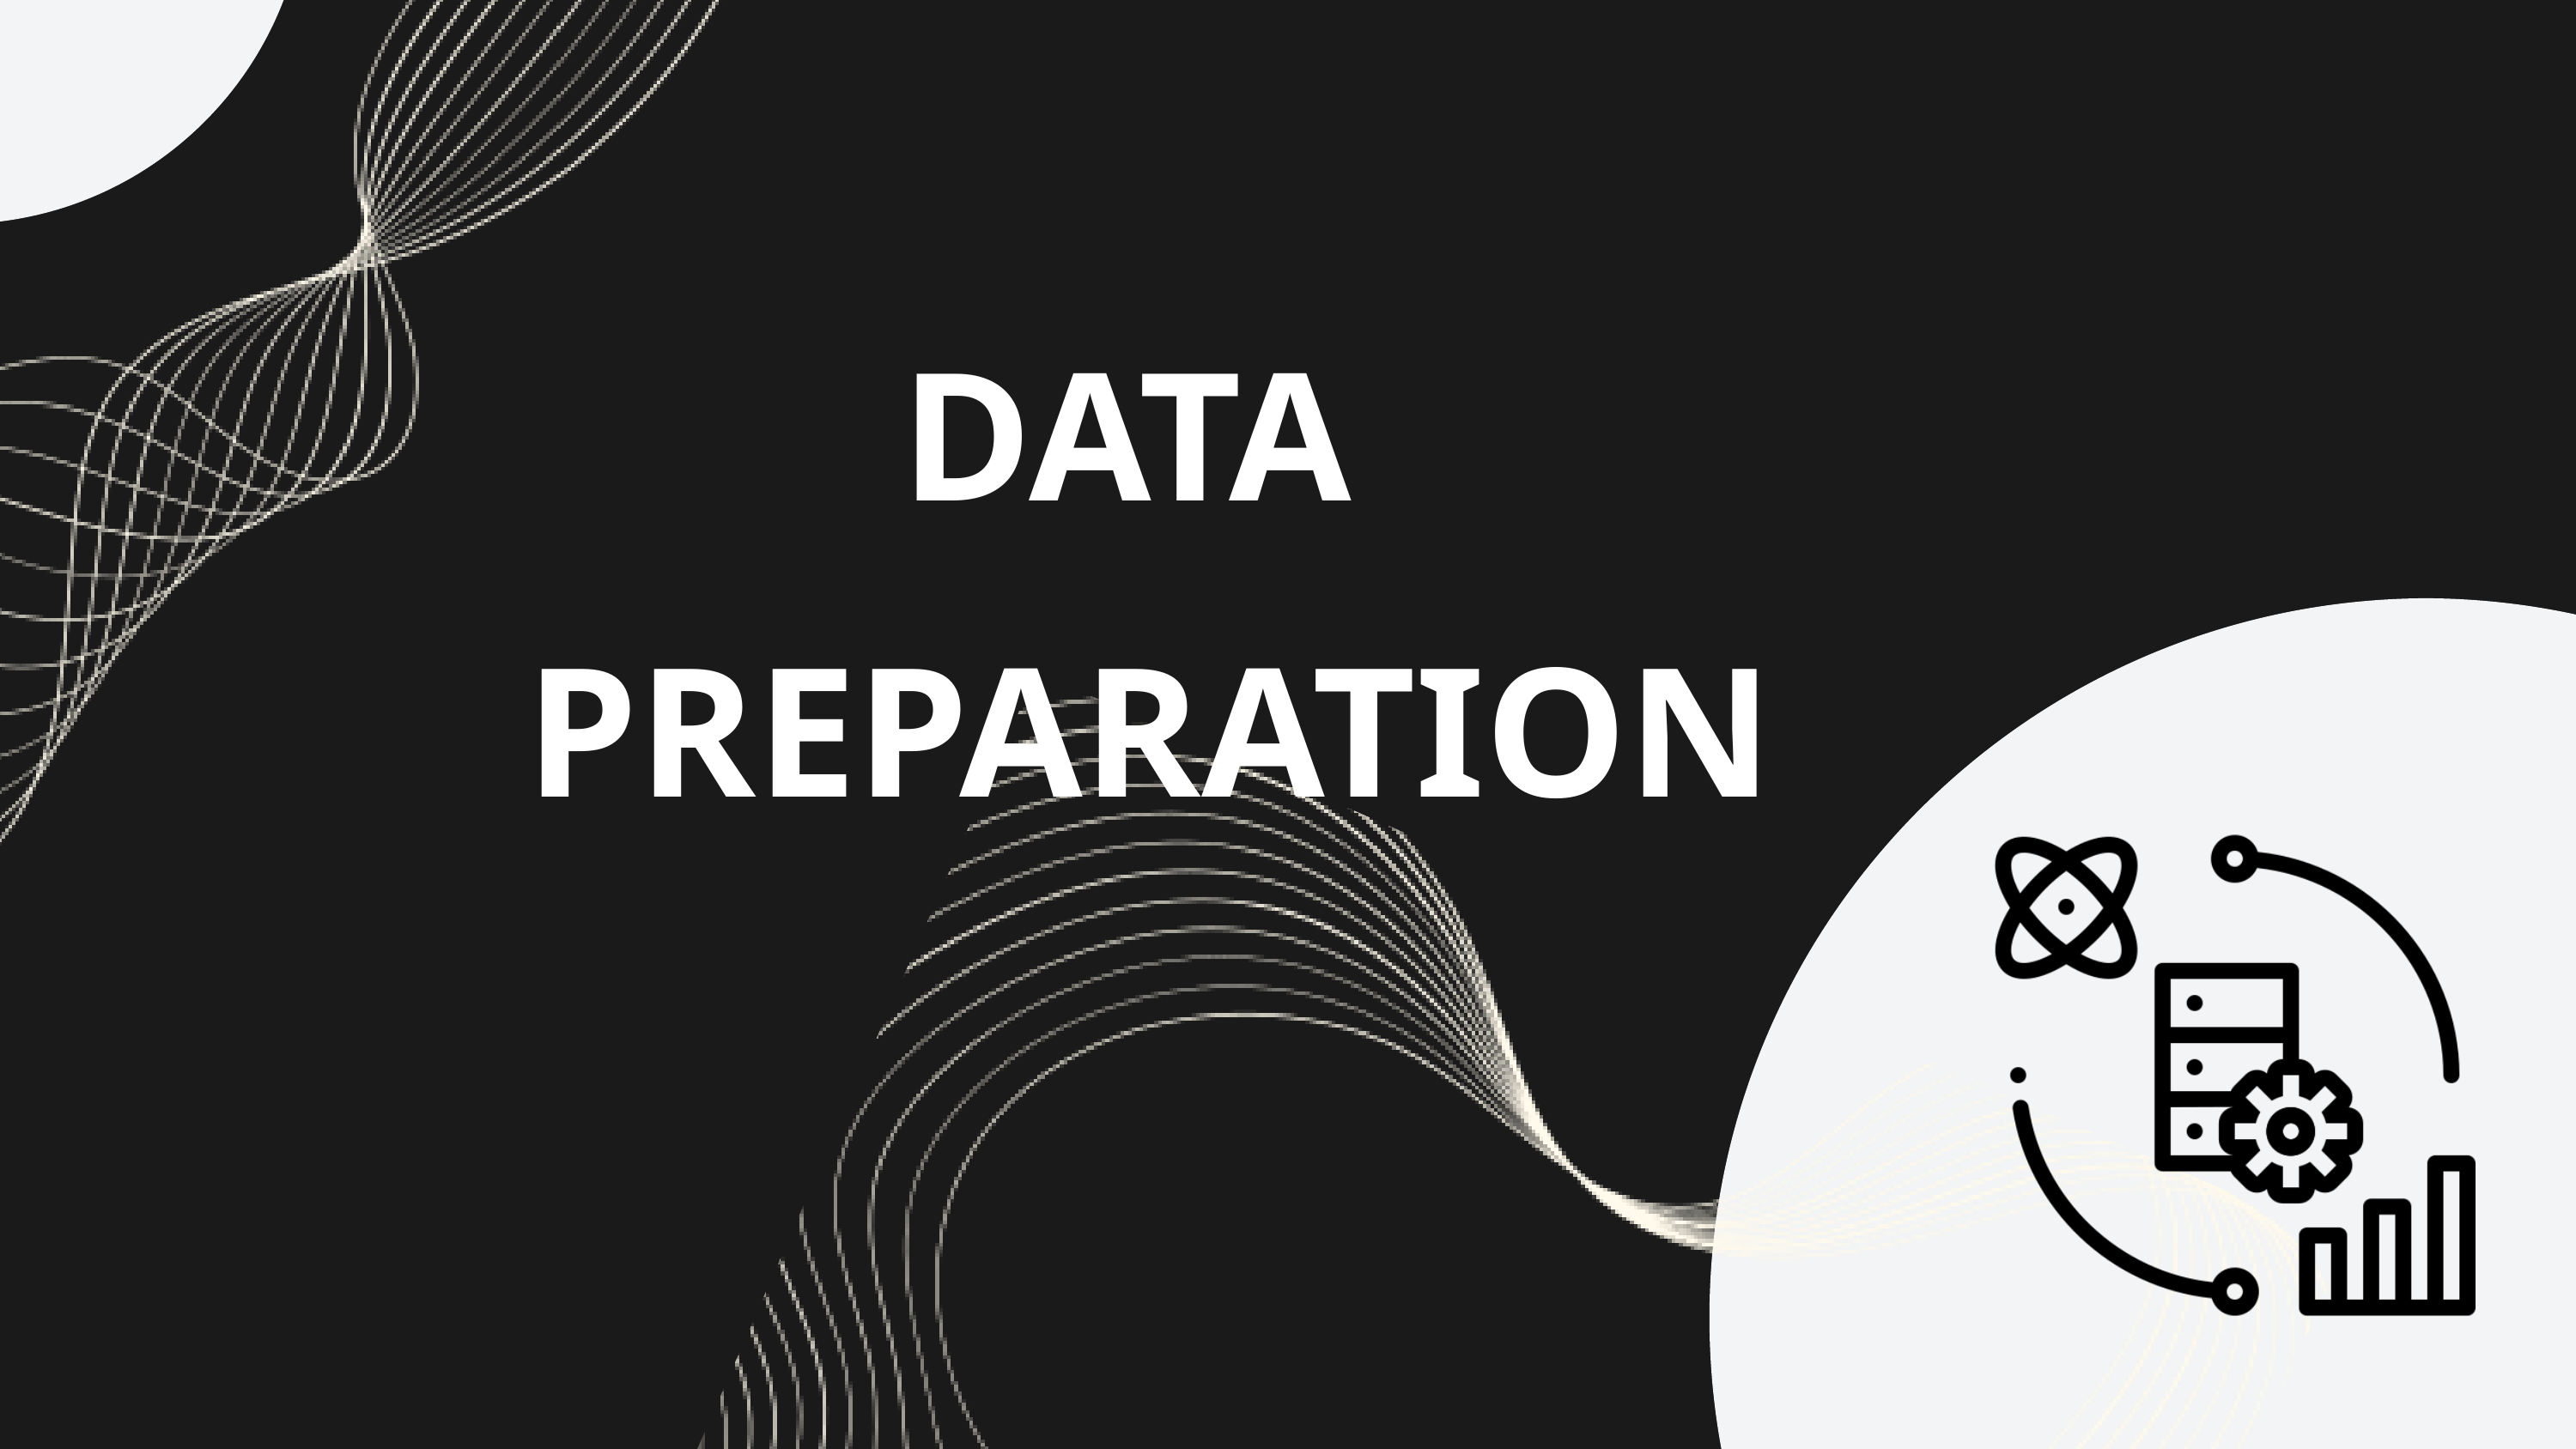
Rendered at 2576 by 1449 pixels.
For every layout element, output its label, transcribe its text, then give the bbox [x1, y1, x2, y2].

text_box [0, 0, 771, 908]
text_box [1709, 597, 2576, 1449]
text_box [697, 833, 1704, 1449]
text_box DATA PREPARATION [389, 242, 1910, 833]
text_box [0, 0, 307, 225]
